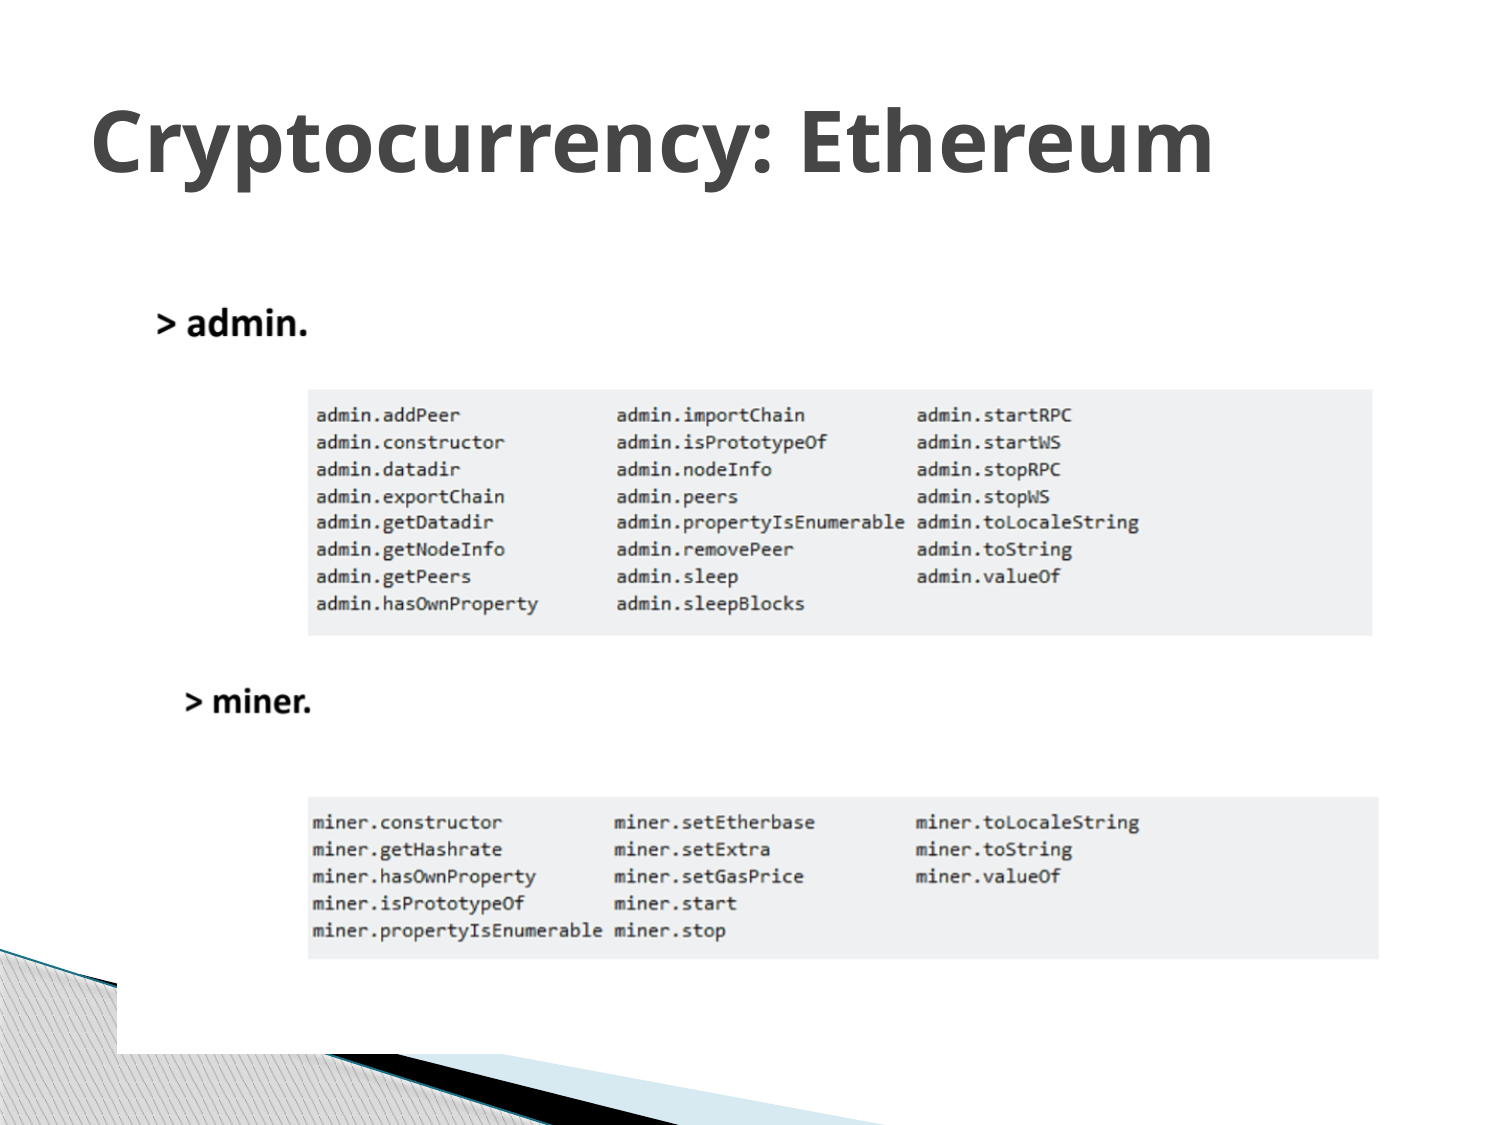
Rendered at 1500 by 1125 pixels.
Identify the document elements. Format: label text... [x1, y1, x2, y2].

title Cryptocurrency: Ethereum [75, 45, 1425, 233]
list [116, 269, 1454, 1054]
